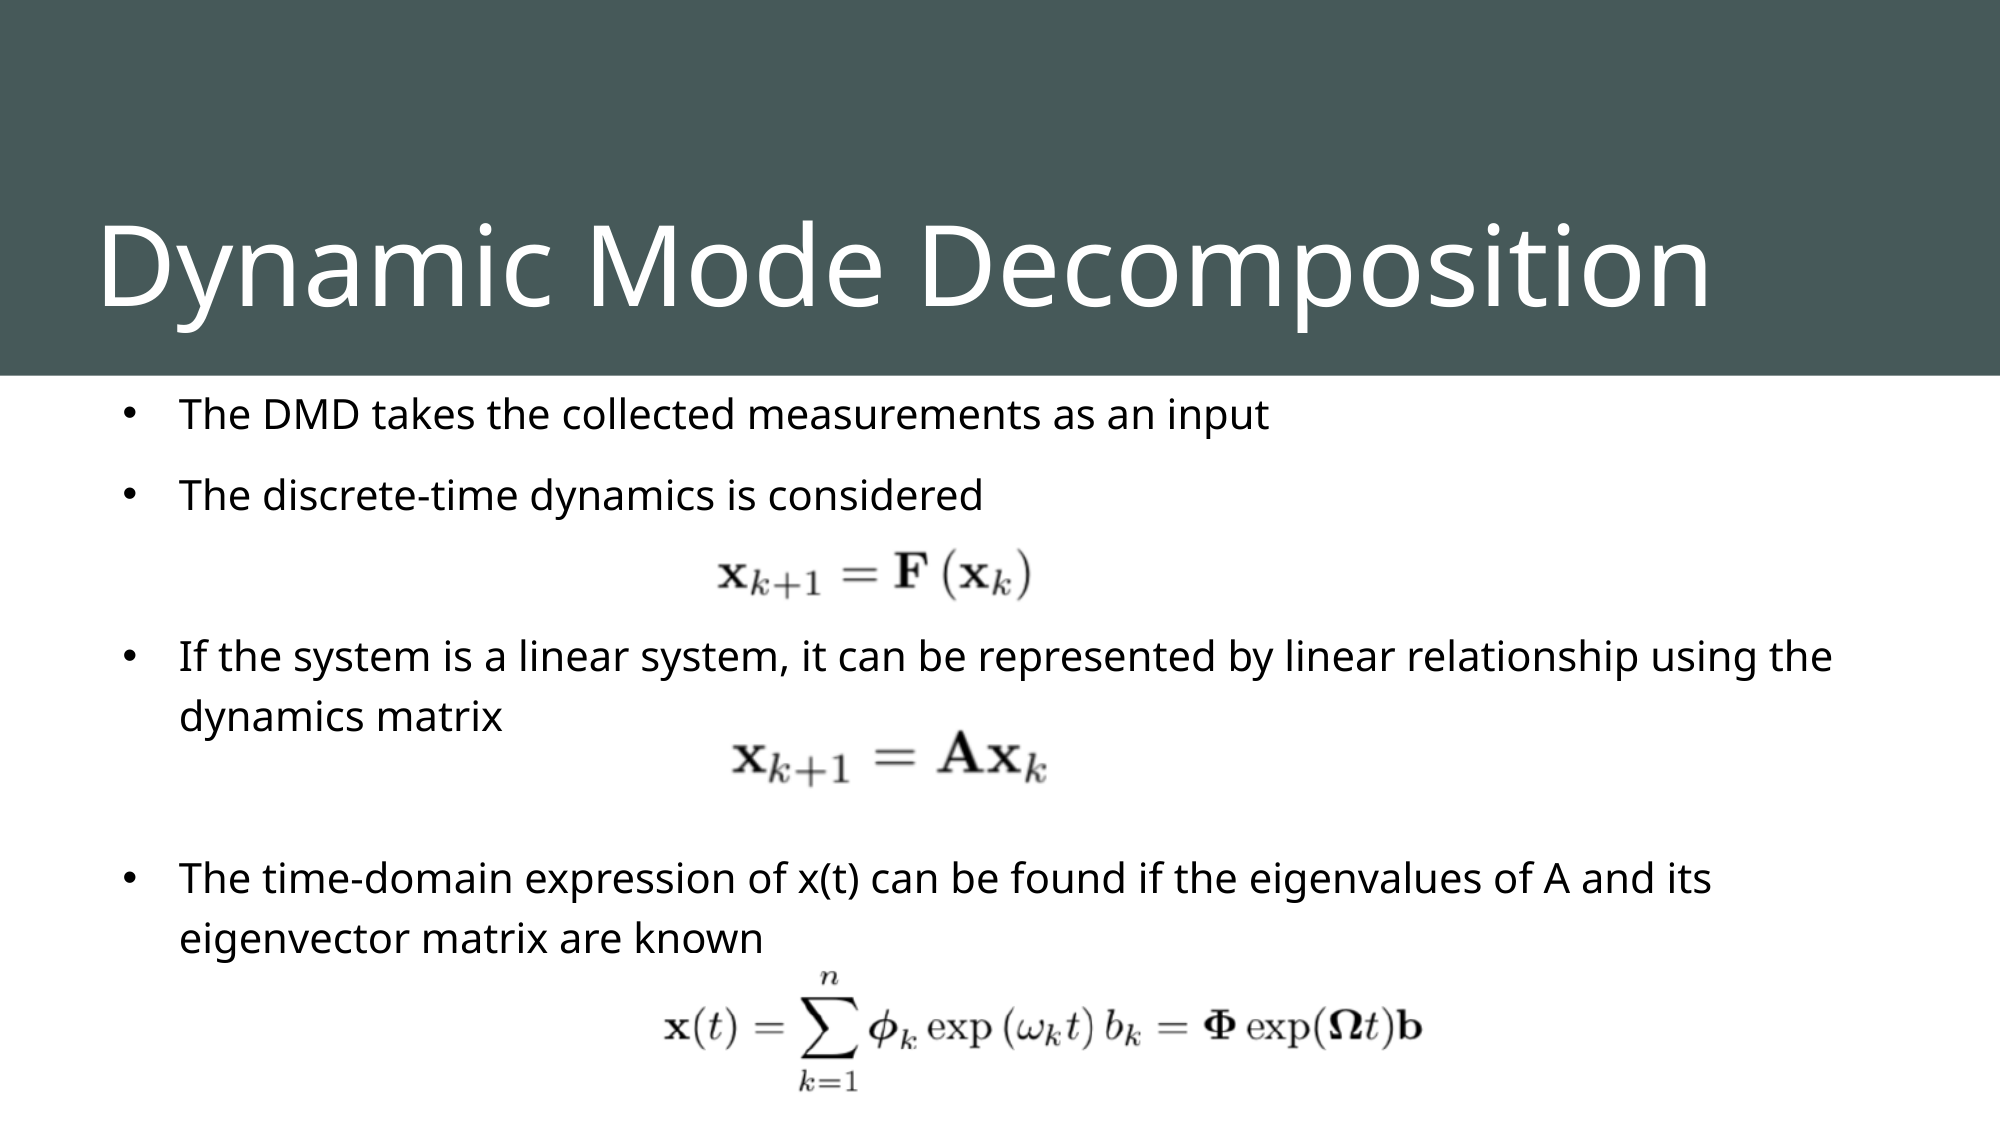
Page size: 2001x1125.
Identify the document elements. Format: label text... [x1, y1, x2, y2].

picture [721, 694, 1064, 814]
list The DMD takes the collected measurements as an input The discrete-time dynamics is considered If the system is a linear system, it can be represented by linear relationship using the dynamics matrix The time-domain expression of x(t) can be found if the eigenvalues of A and its eigenvector matrix are known [107, 369, 1891, 1056]
title Dynamic Mode Decomposition [79, 59, 1863, 337]
picture [651, 953, 1435, 1105]
picture [708, 514, 1061, 627]
